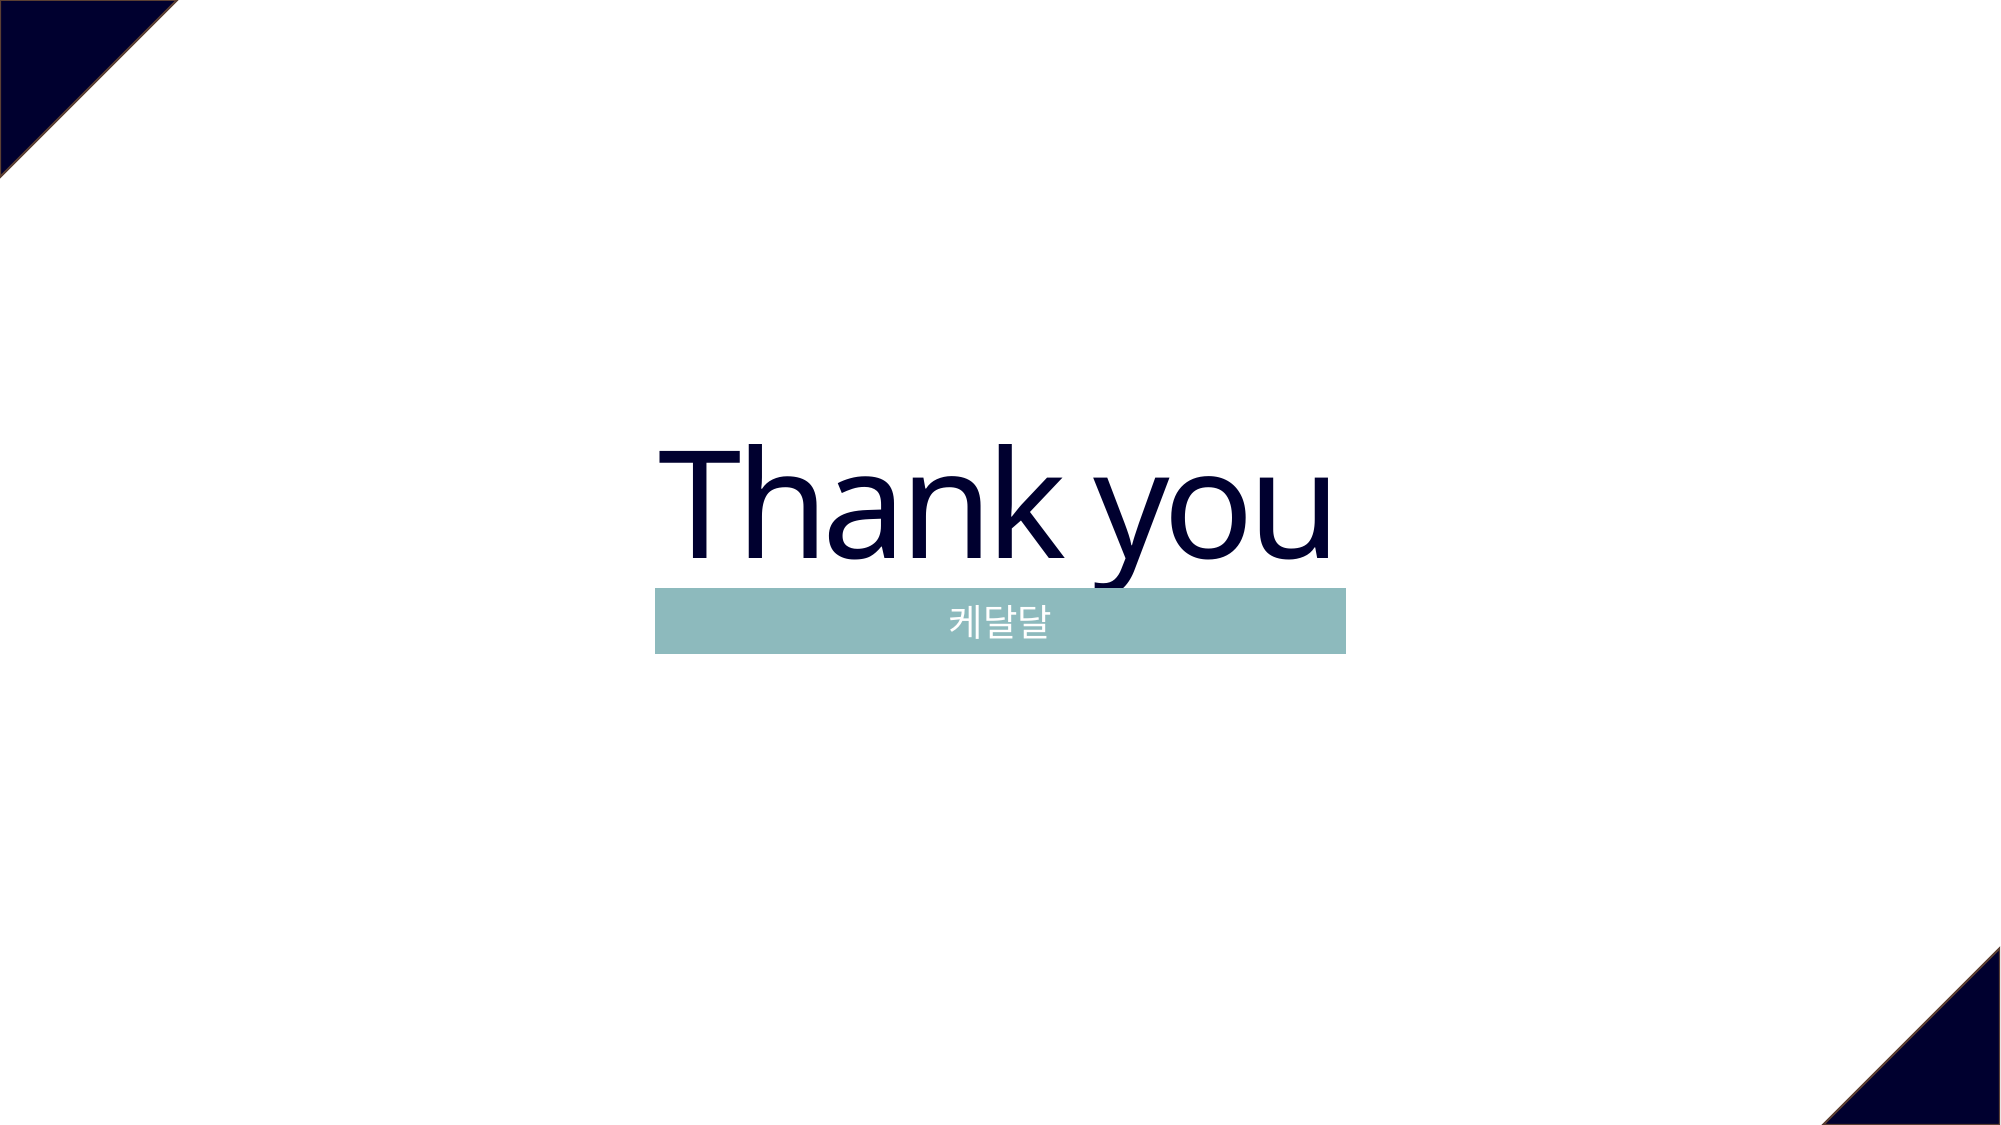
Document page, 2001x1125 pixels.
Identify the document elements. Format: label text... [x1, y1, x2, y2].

text_box 케달달 [655, 588, 1346, 654]
text_box Thank you [644, 401, 1356, 597]
